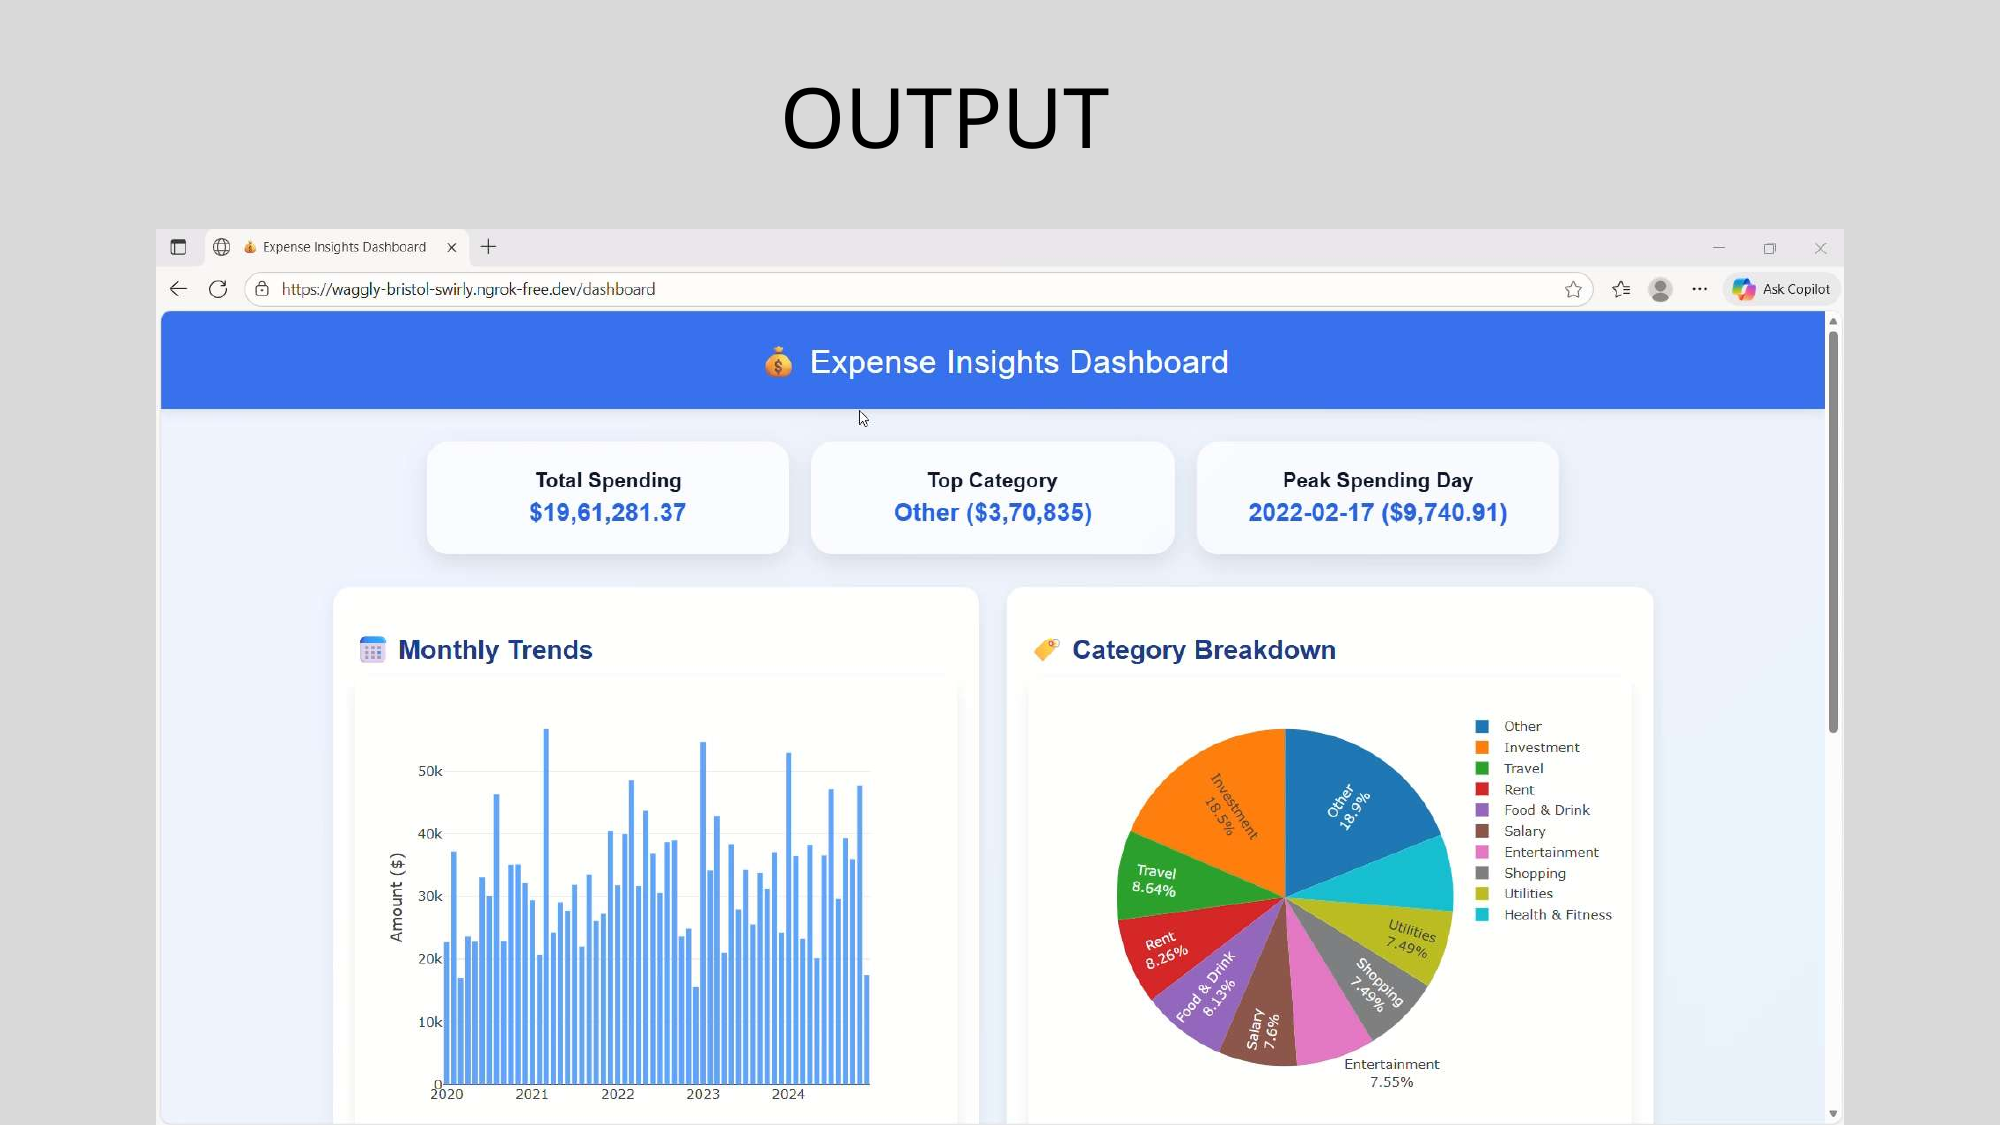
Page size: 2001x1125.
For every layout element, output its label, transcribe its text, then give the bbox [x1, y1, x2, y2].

text_box OUTPUT [691, 58, 1199, 173]
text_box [155, 228, 1845, 1125]
